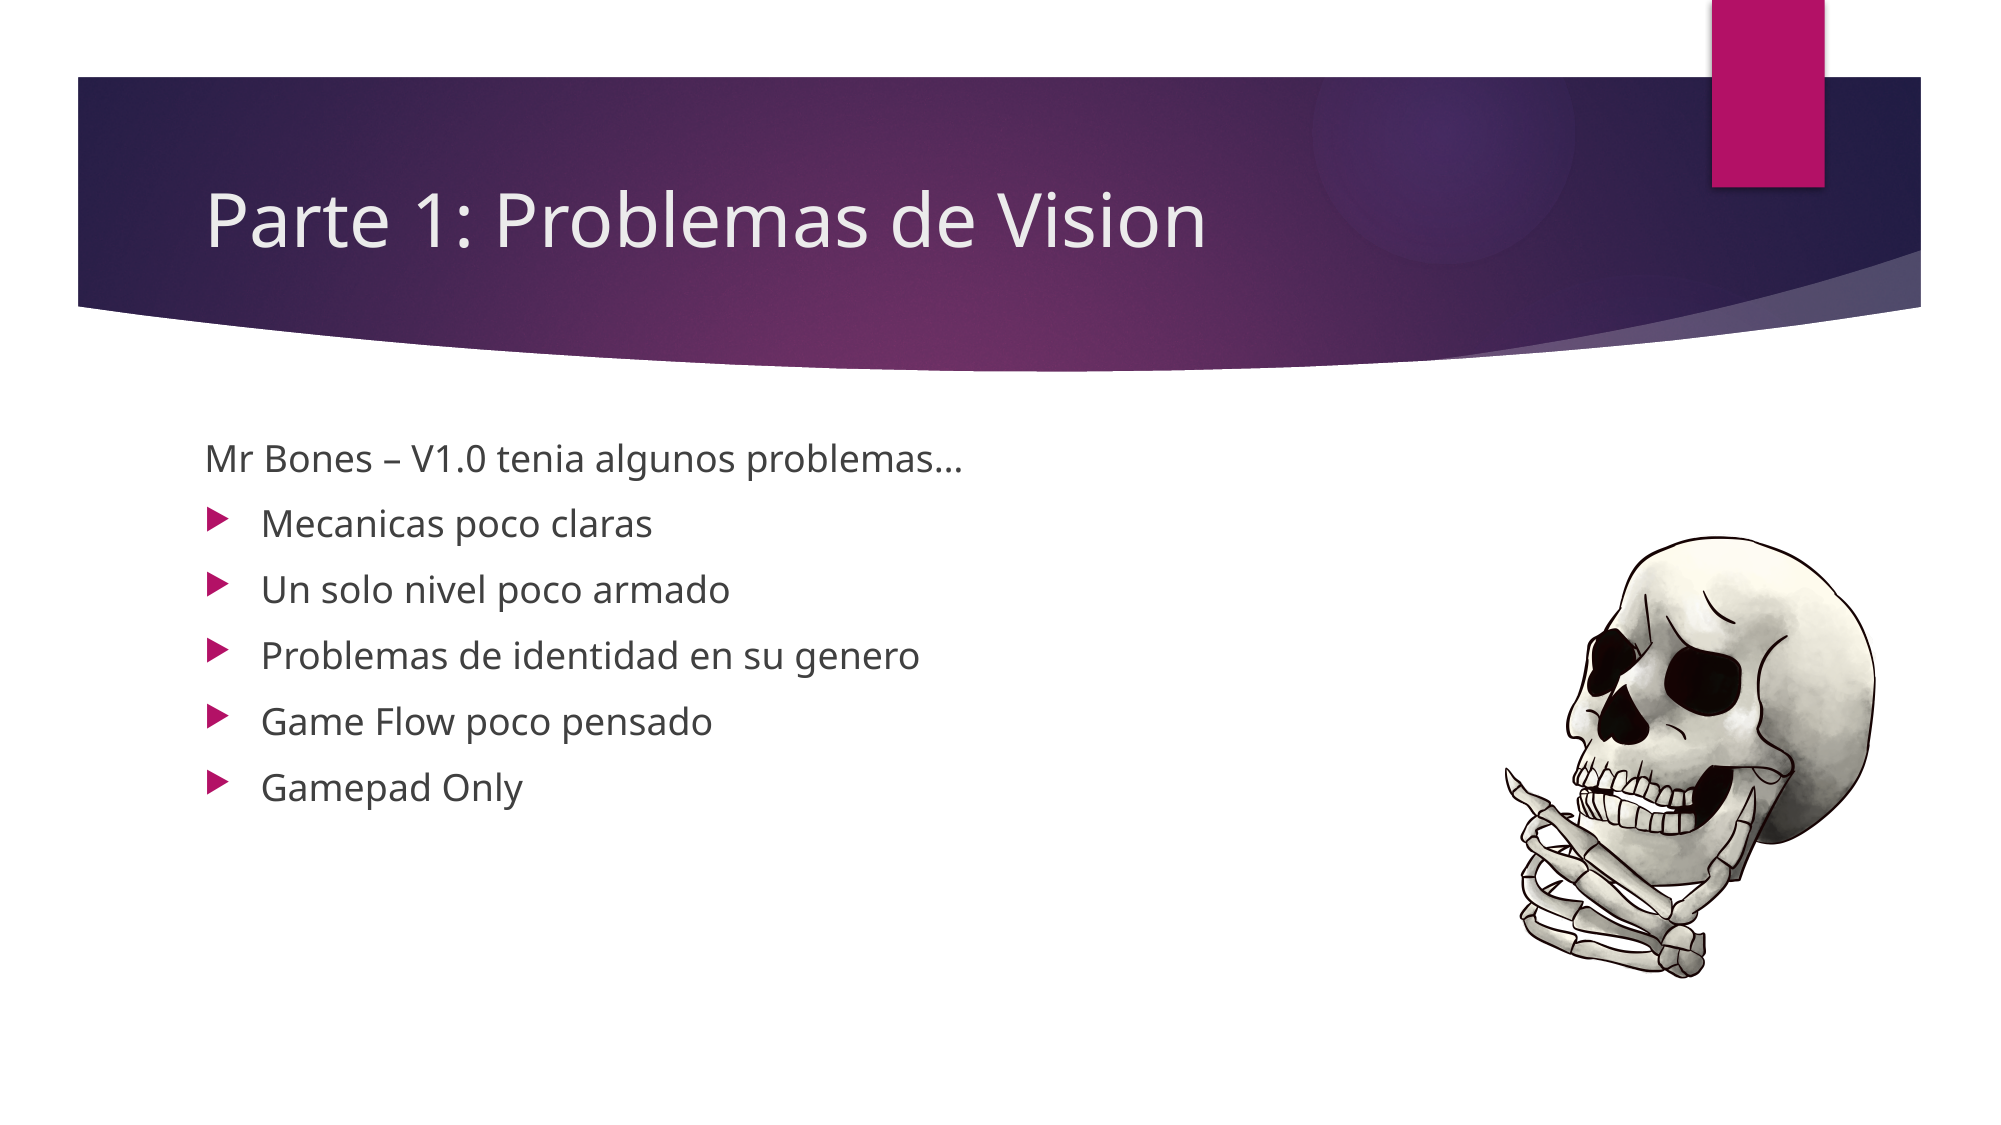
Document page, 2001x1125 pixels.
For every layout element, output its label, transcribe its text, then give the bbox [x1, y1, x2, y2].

list Mr Bones – V1.0 tenia algunos problemas… Mecanicas poco claras Un solo nivel poco armado Problemas de identidad en su genero Game Flow poco pensado Gamepad Only [189, 427, 1638, 988]
picture [1485, 526, 1895, 988]
title Parte 1: Problemas de Vision [189, 159, 1627, 276]
